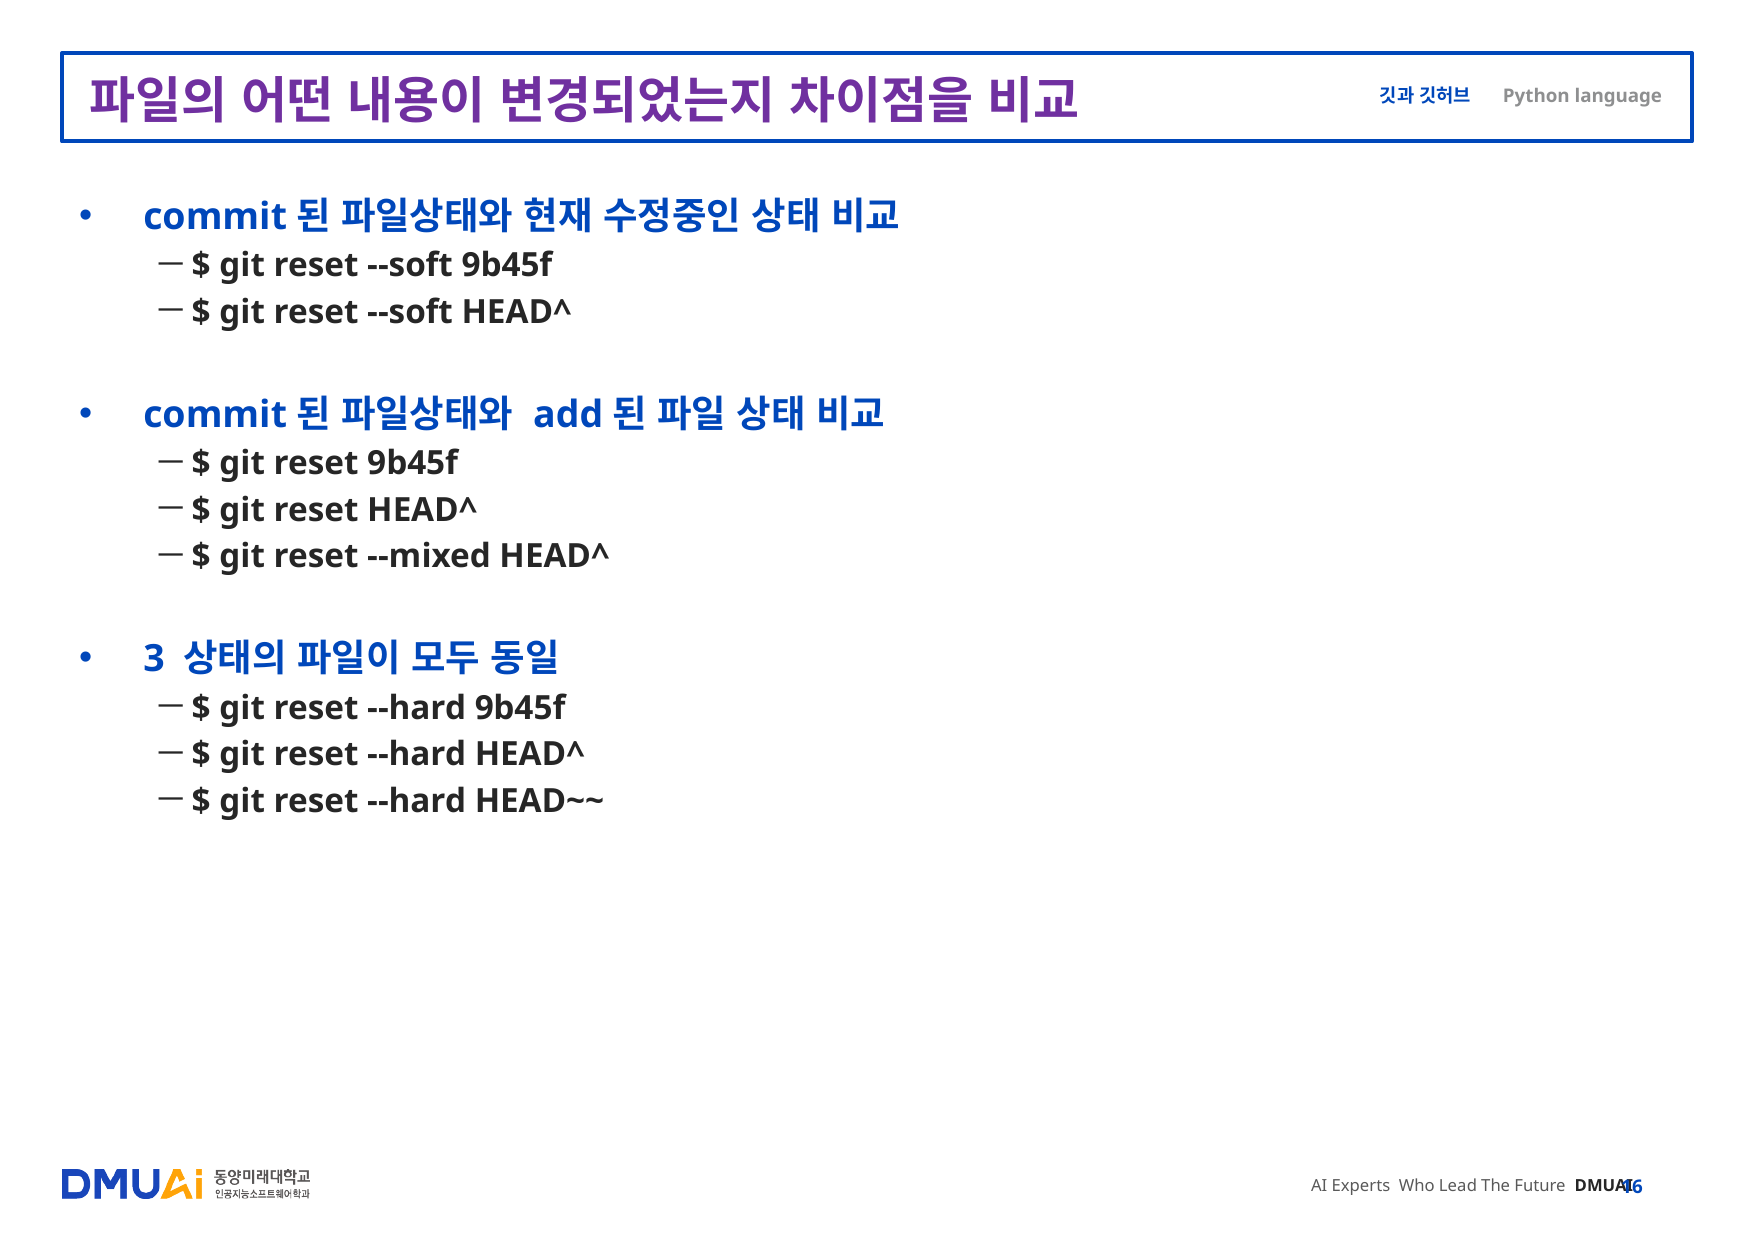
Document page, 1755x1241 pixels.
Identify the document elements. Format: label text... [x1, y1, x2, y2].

title 파일의 어떤 내용이 변경되었는지 차이점을 비교 [72, 69, 1338, 128]
picture [62, 1169, 310, 1199]
list commit된 파일상태와 현재 수정중인 상태 비교 $ git reset --soft 9b45f $ git reset --soft HEAD^ commit된 파일상태와 add된 파일 상태 비교 $ git reset 9b45f $ git reset HEAD^ $ git reset --mixed HEAD^ 3 상태의 파일이 모두 동일 $ git reset --hard 9b45f $ git reset --hard HEAD^ $ git reset --hard HEAD~~ [62, 183, 1681, 1140]
